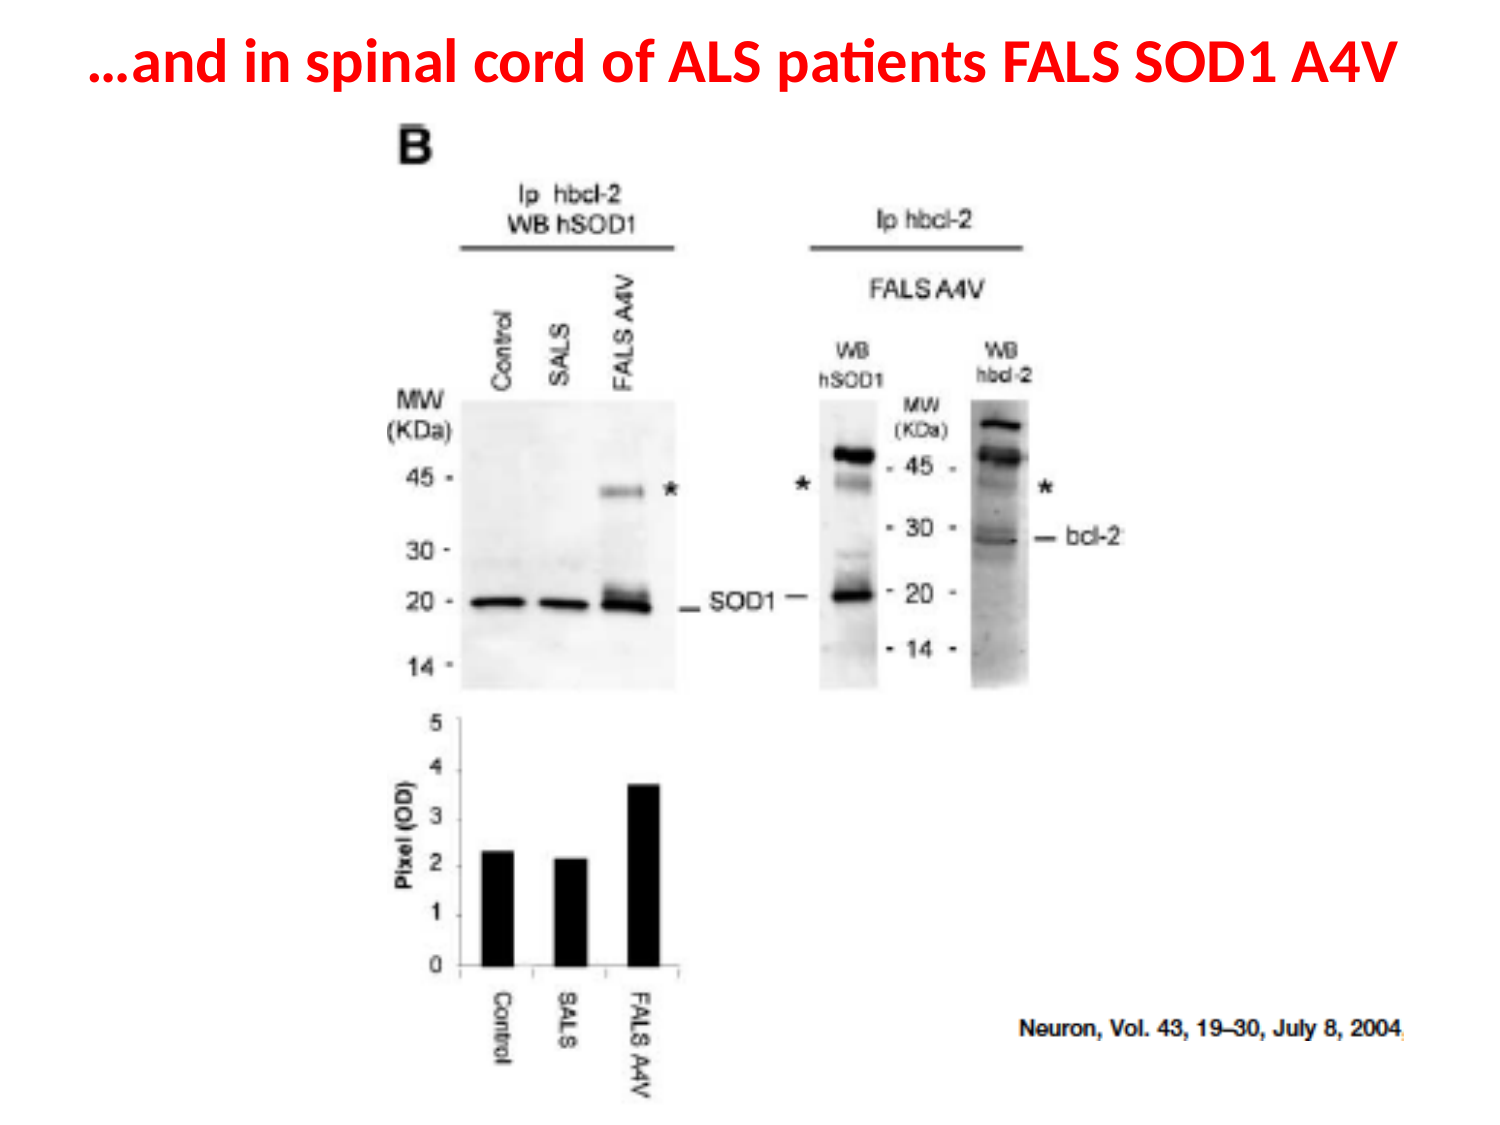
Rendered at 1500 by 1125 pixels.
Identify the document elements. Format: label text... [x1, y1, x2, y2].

picture [387, 106, 1404, 1113]
text_box …and in spinal cord of ALS patients FALS SOD1 A4V [71, 12, 1430, 103]
